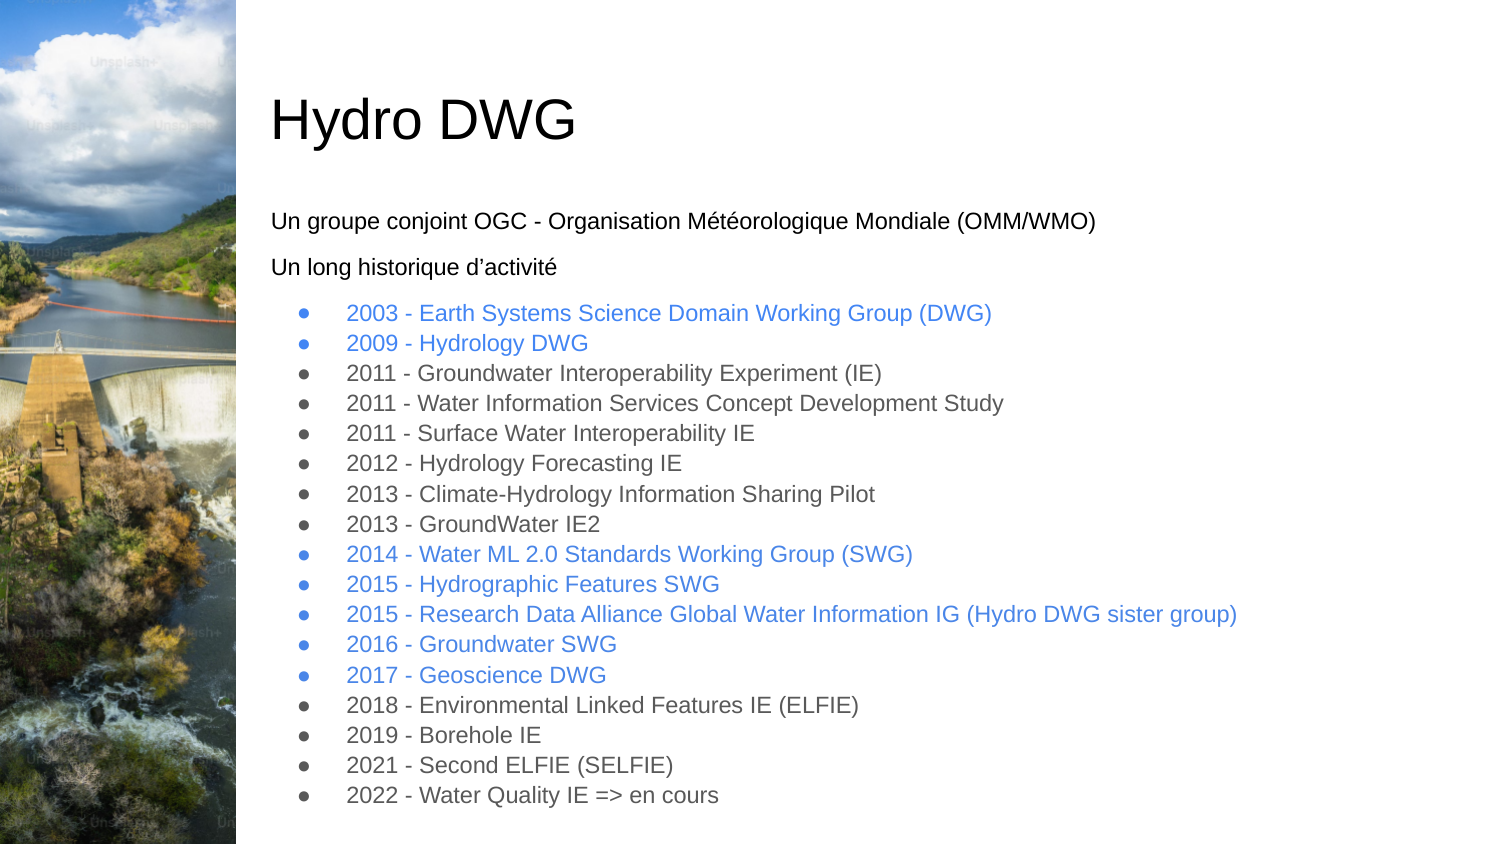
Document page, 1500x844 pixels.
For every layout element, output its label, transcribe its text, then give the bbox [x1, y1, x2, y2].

picture [0, 0, 236, 844]
list Un groupe conjoint OGC - Organisation Météorologique Mondiale (OMM/WMO) Un long historique d’activité 2003 - Earth Systems Science Domain Working Group (DWG) 2009 - Hydrology DWG 2011 - Groundwater Interoperability Experiment (IE) 2011 - Water Information Services Concept Development Study 2011 - Surface Water Interoperability IE 2012 - Hydrology Forecasting IE 2013 - Climate-Hydrology Information Sharing Pilot 2013 - GroundWater IE2 2014 - Water ML 2.0 Standards Working Group (SWG) 2015 - Hydrographic Features SWG 2015 - Research Data Alliance Global Water Information IG (Hydro DWG sister group) 2016 - Groundwater SWG 2017 - Geoscience DWG 2018 - Environmental Linked Features IE (ELFIE) 2019 - Borehole IE 2021 - Second ELFIE (SELFIE) 2022 - Water Quality IE => en cours [255, 189, 1449, 829]
title Hydro DWG [255, 72, 1449, 167]
